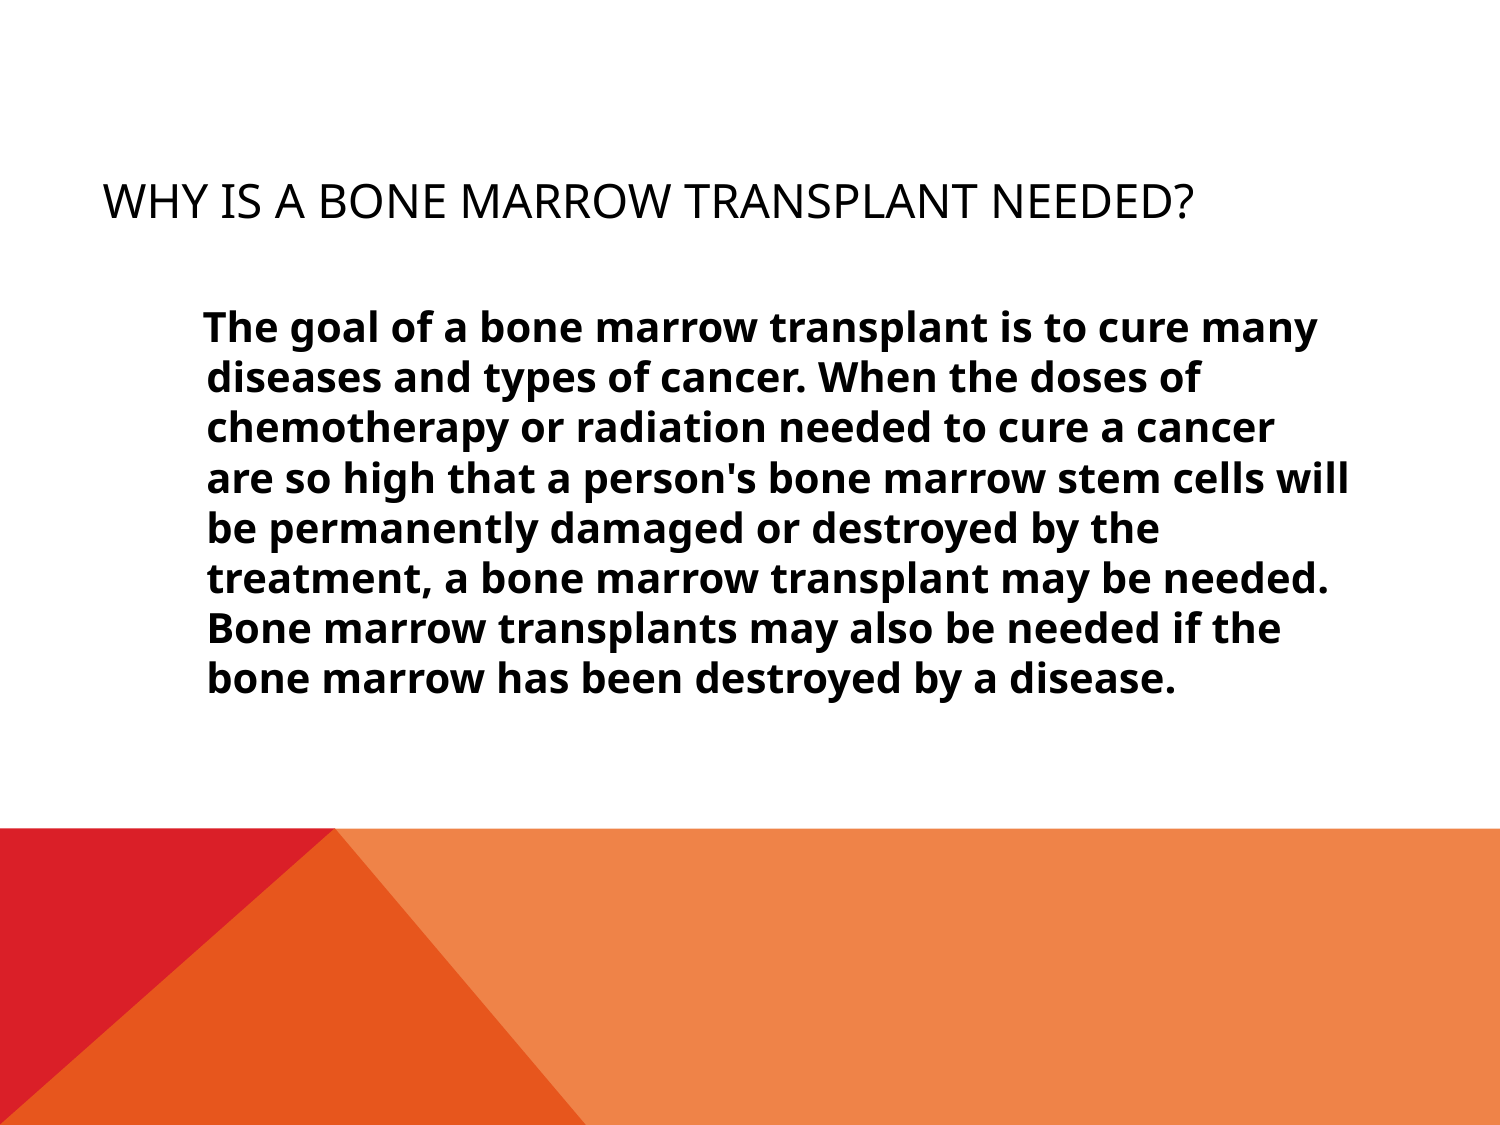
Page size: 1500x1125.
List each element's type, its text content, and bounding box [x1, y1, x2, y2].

title Why is a bone marrow transplant needed? [87, 162, 1438, 350]
list The goal of a bone marrow transplant is to cure many diseases and types of cancer. When the doses of chemotherapy or radiation needed to cure a cancer are so high that a person's bone marrow stem cells will be permanently damaged or destroyed by the treatment, a bone marrow transplant may be needed. Bone marrow transplants may also be needed if the bone marrow has been destroyed by a disease. [135, 180, 1369, 768]
